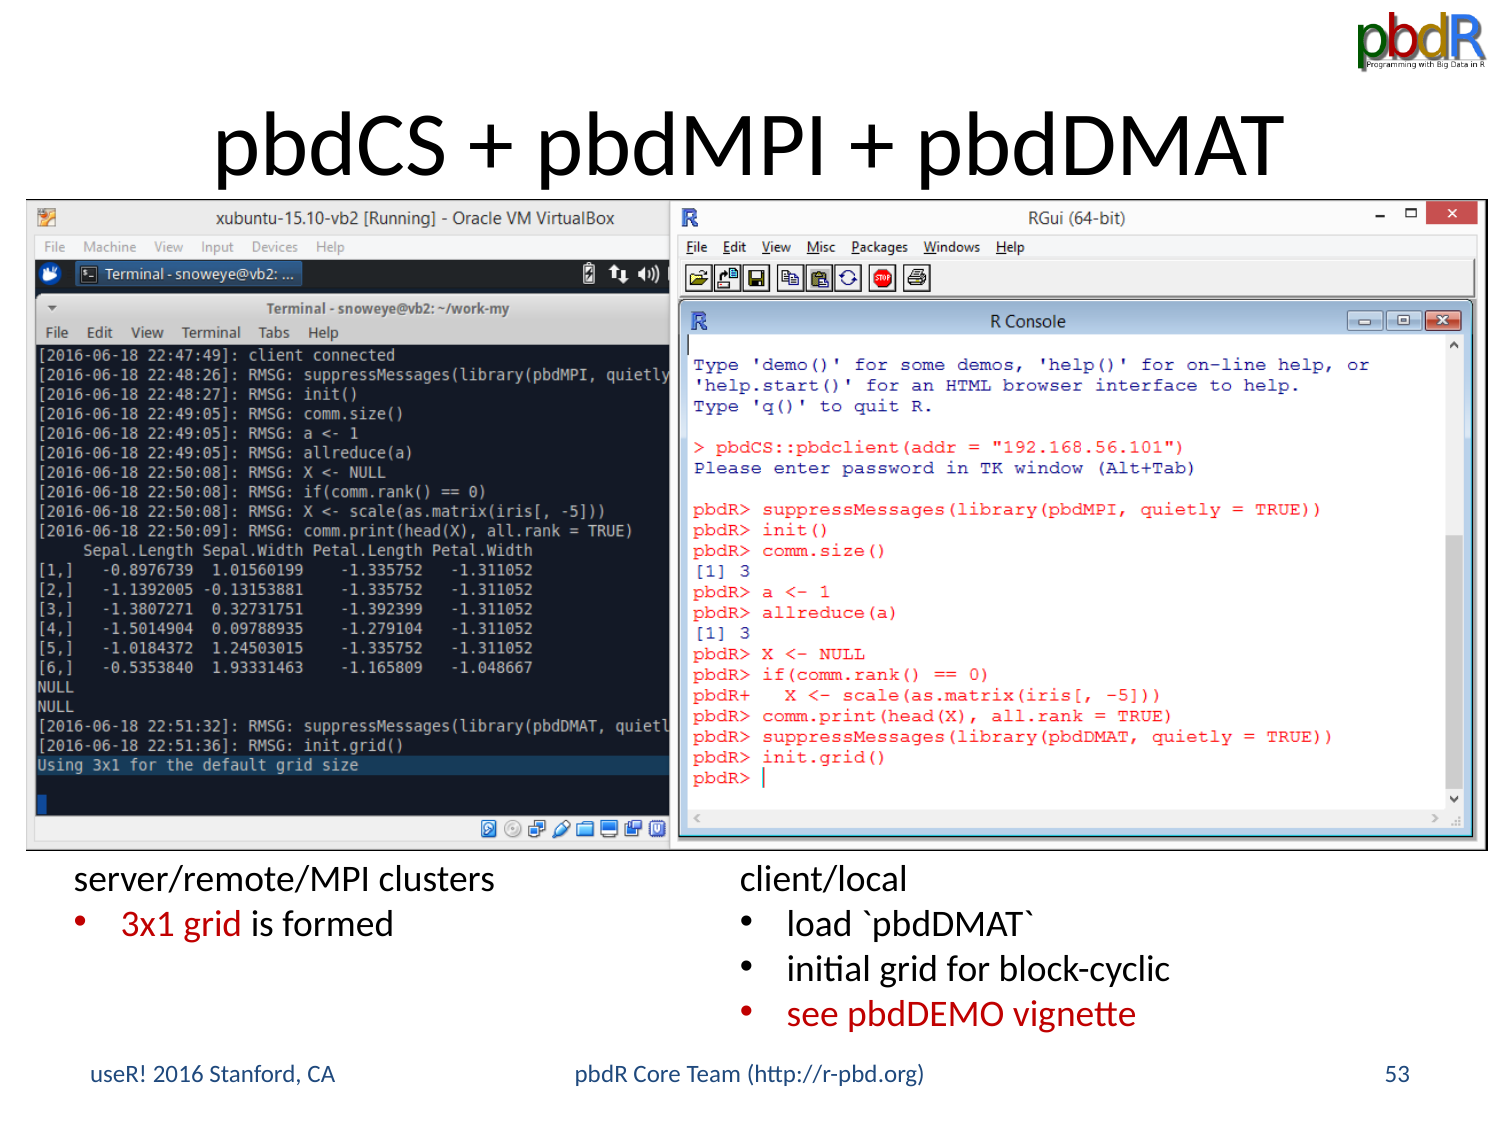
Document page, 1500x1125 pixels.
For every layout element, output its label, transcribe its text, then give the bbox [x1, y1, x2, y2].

text_box server/remote/MPI clusters 3x1 grid is formed [58, 859, 511, 996]
footer pbdR Core Team (http://r-pbd.org) [512, 1042, 988, 1103]
text_box client/local load `pbdDMAT` initial grid for block-cyclic see pbdDEMO vignette [725, 859, 1446, 1041]
slide_number useR! 2016 Stanford, CA [75, 1042, 425, 1103]
picture [1358, 12, 1488, 73]
slide_number 53 [1074, 1042, 1425, 1103]
picture [26, 199, 1488, 851]
title pbdCS + pbdMPI + pbdDMAT [75, 45, 1425, 198]
